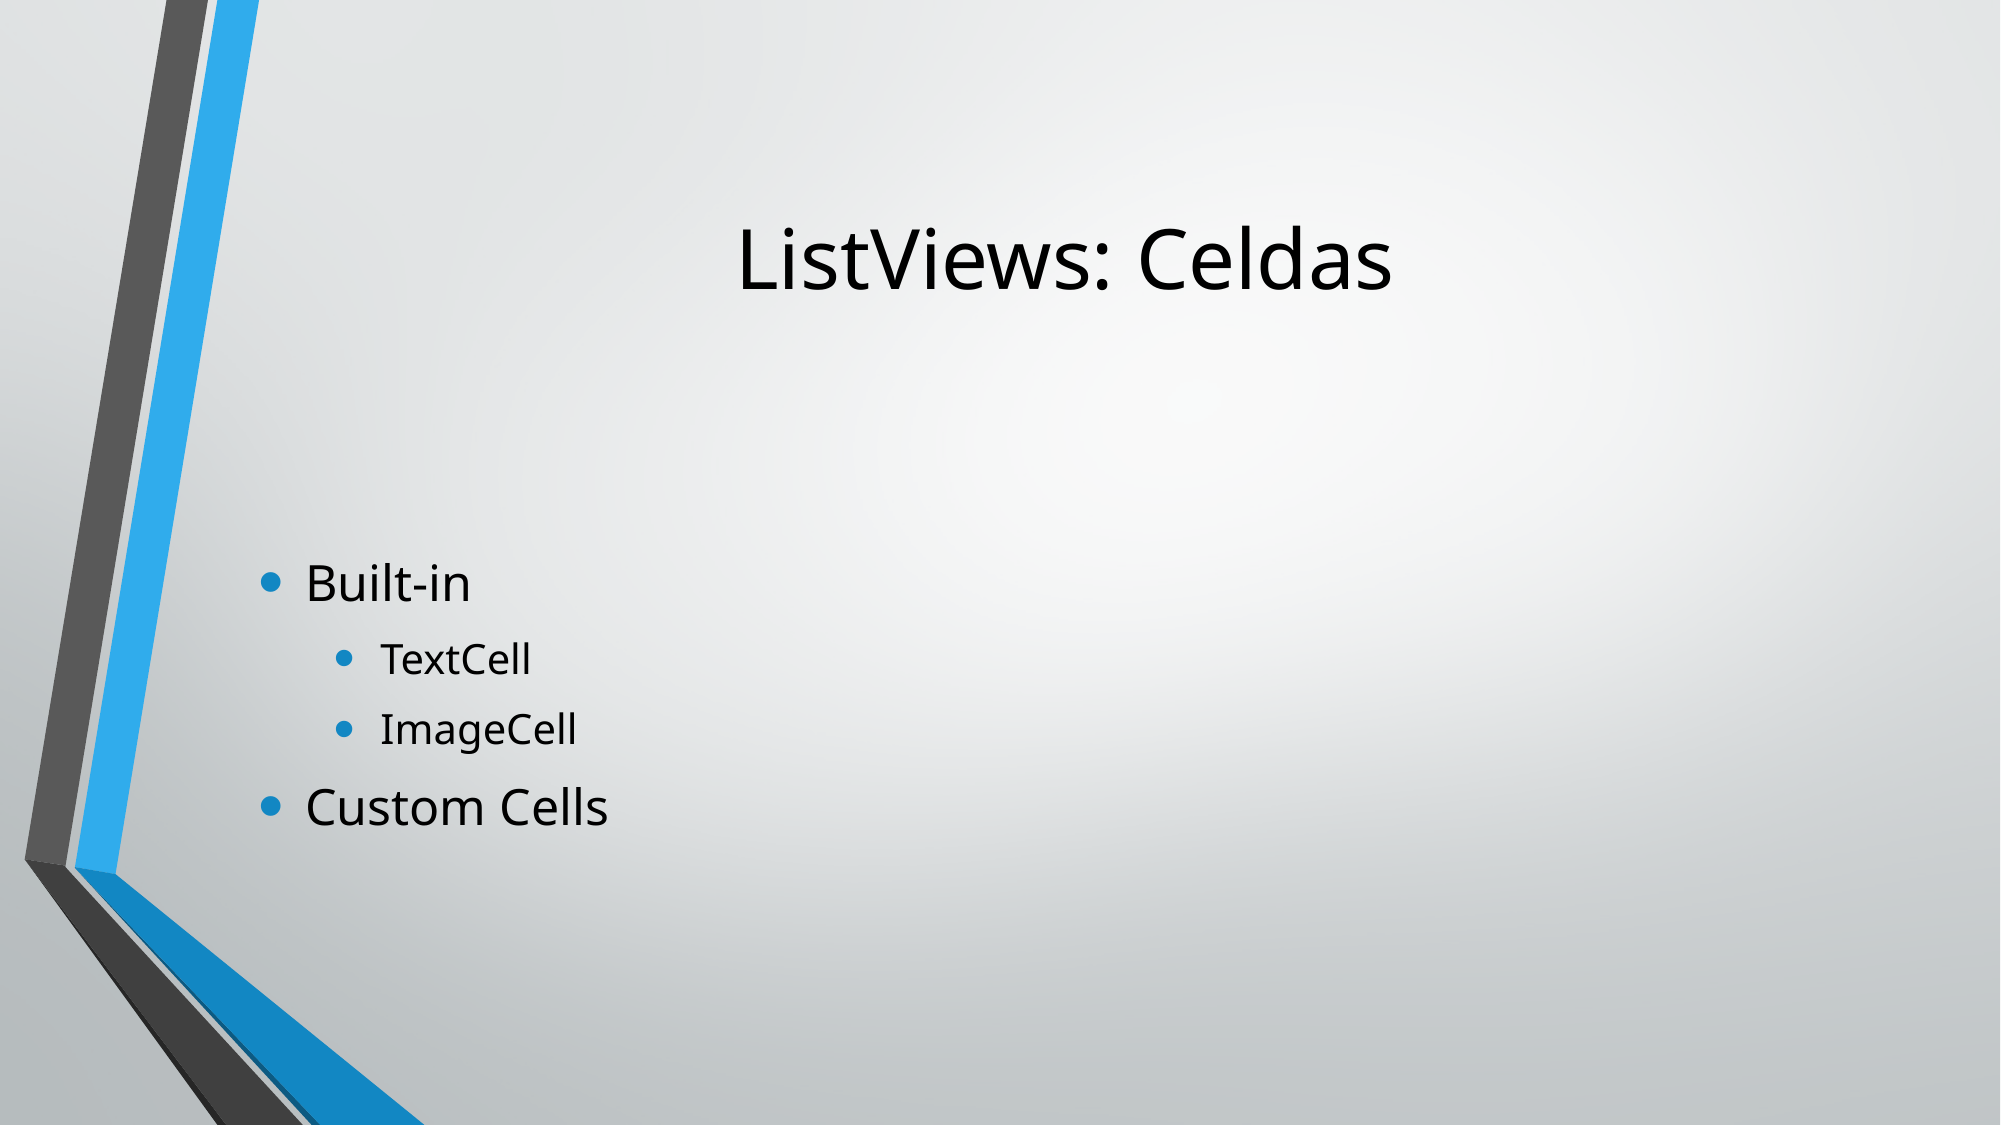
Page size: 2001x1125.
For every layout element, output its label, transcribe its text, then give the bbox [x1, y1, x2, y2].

list Built-in TextCell ImageCell Custom Cells [243, 437, 1887, 950]
title ListViews: Celdas [243, 112, 1887, 400]
